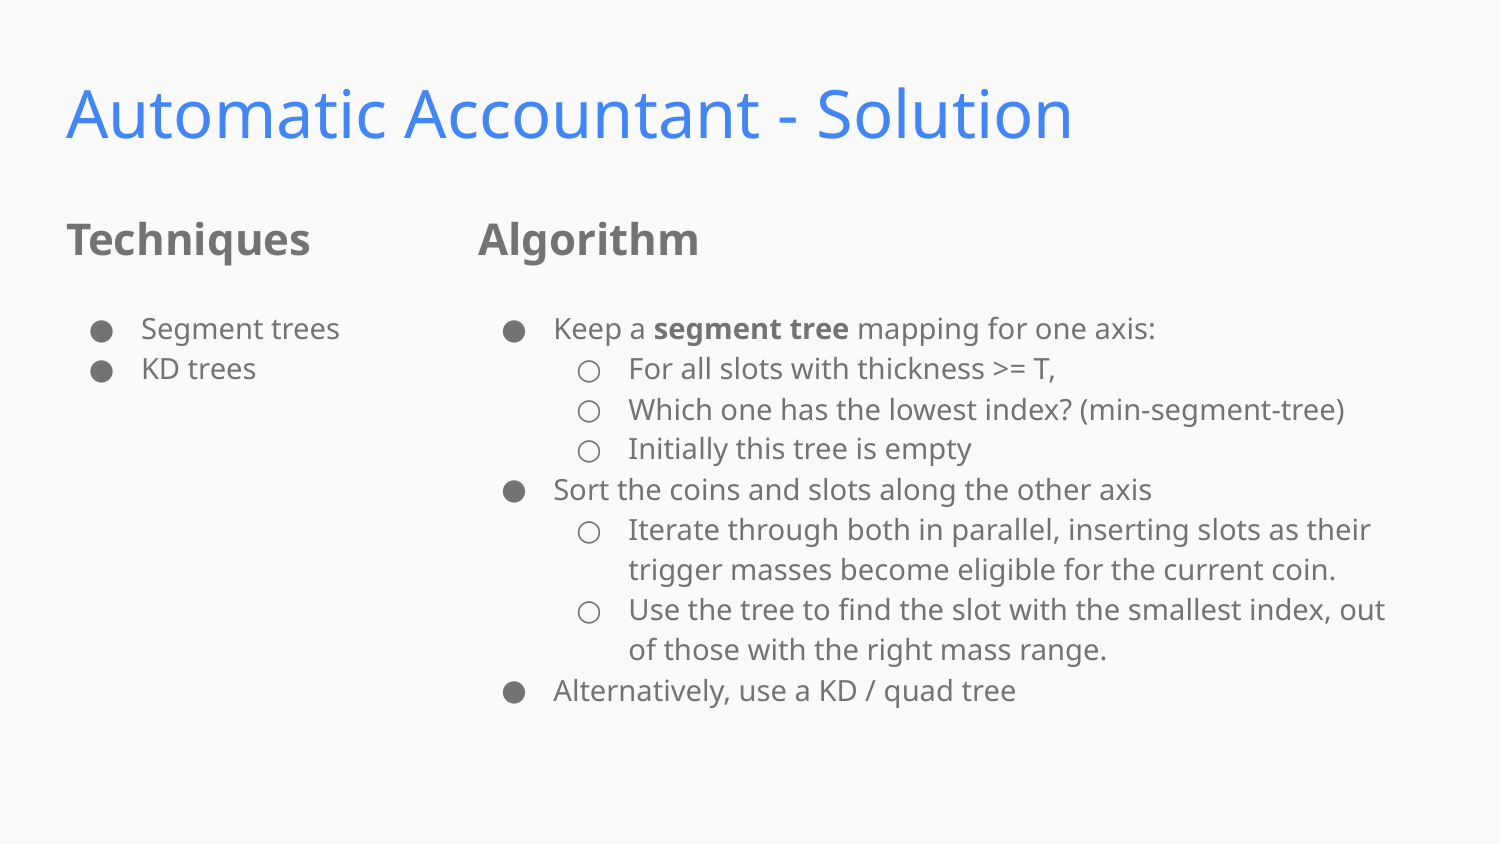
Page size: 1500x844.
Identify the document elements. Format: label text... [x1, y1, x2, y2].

list Techniques [51, 189, 447, 286]
title Automatic Accountant - Solution [51, 64, 1449, 167]
list Keep a segment tree mapping for one axis: For all slots with thickness >= T, Which one has the lowest index? (min-segment-tree) Initially this tree is empty Sort the coins and slots along the other axis Iterate through both in parallel, inserting slots as their trigger masses become eligible for the current coin. Use the tree to find the slot with the smallest index, out of those with the right mass range. Alternatively, use a KD / quad tree [463, 290, 1431, 787]
list Algorithm [463, 189, 1449, 286]
list Segment trees KD trees [51, 290, 463, 787]
